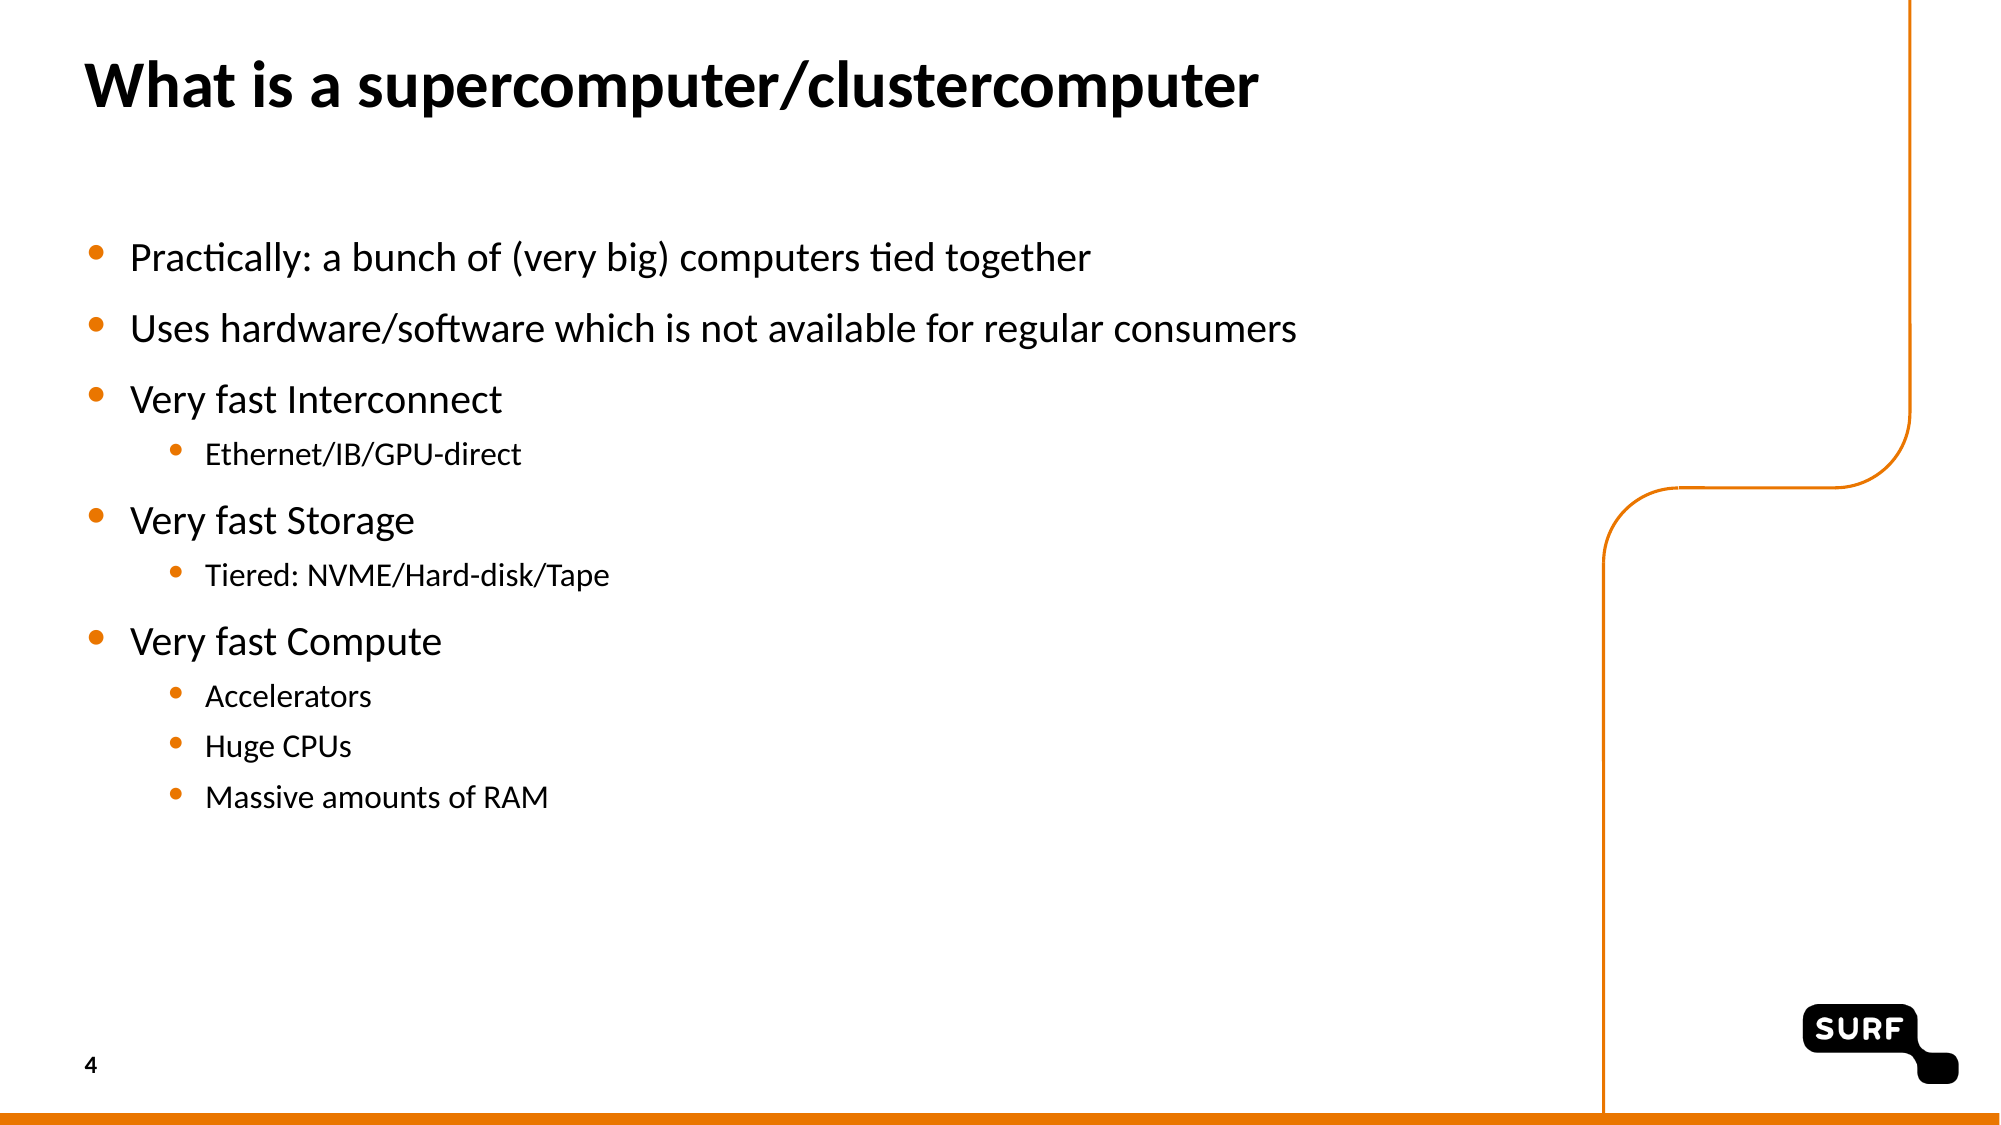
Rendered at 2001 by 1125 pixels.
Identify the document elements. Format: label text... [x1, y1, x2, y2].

list Practically: a bunch of (very big) computers tied together Uses hardware/software which is not available for regular consumers Very fast Interconnect Ethernet/IB/GPU-direct Very fast Storage Tiered: NVME/Hard-disk/Tape Very fast Compute Accelerators Huge CPUs Massive amounts of RAM [85, 229, 1558, 961]
title What is a supercomputer/clustercomputer [85, 44, 1909, 144]
text_box [1835, 413, 1910, 488]
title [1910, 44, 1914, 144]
slide_number 4 [84, 1045, 149, 1082]
text_box [1603, 487, 1679, 563]
picture [1802, 1004, 1959, 1084]
